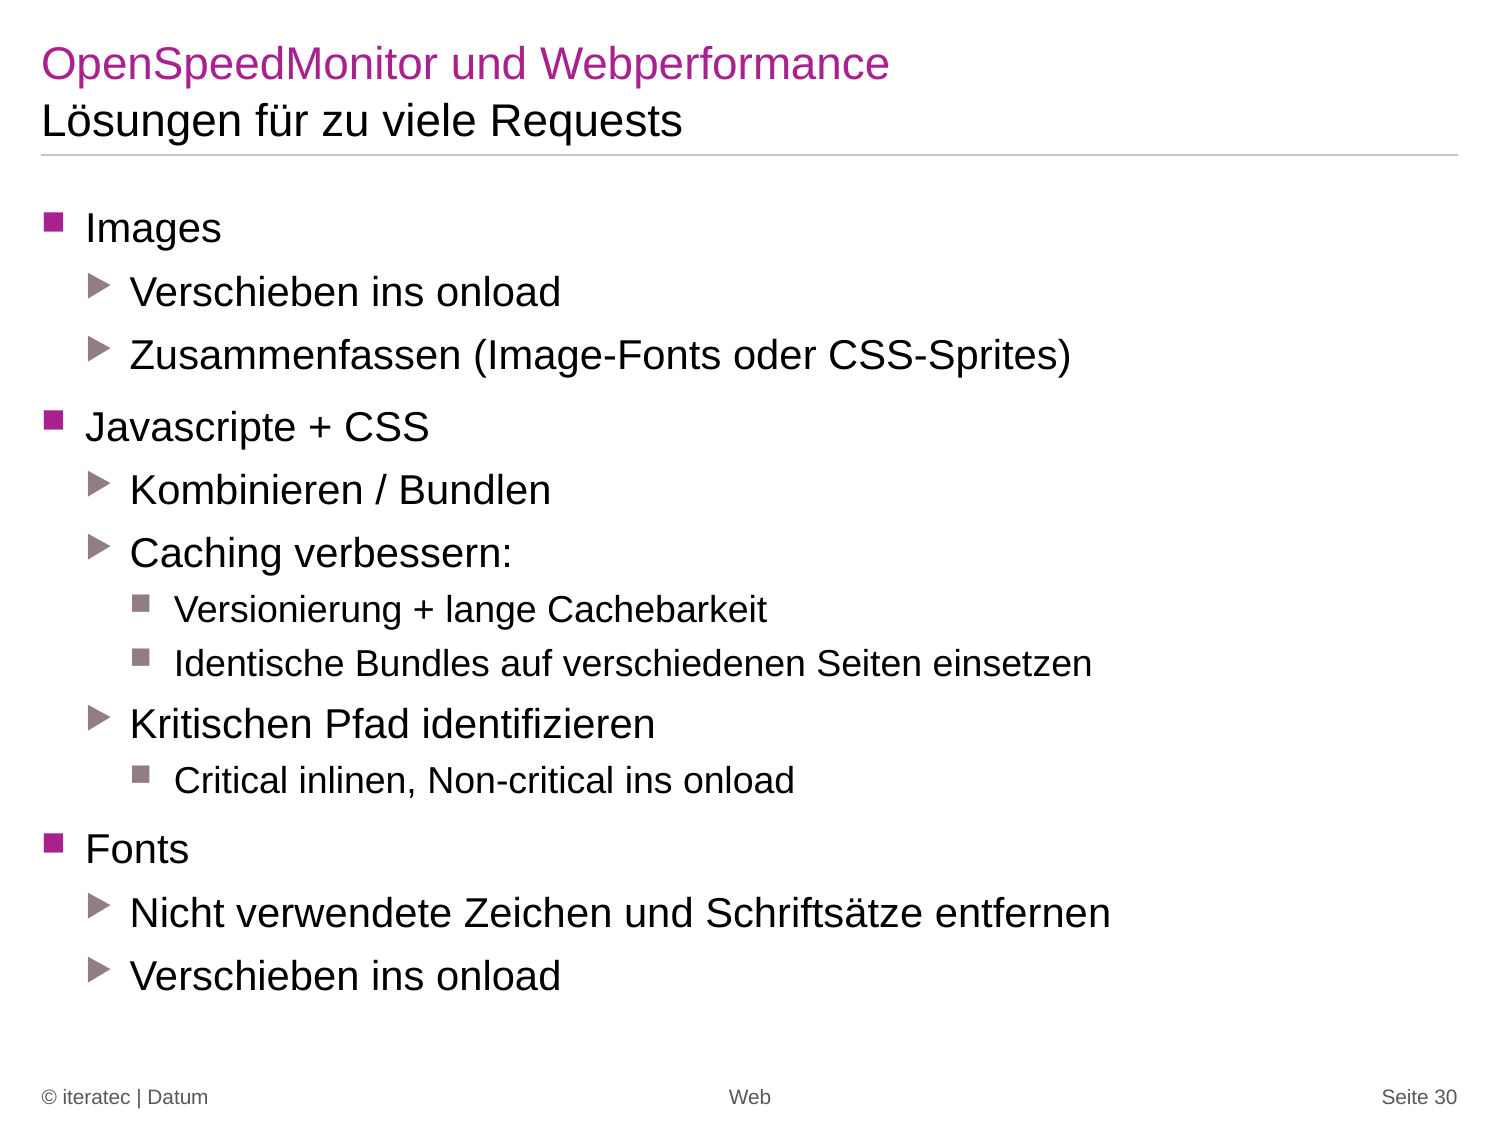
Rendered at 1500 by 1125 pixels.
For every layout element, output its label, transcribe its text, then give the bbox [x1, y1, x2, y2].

list Images Verschieben ins onload Zusammenfassen (Image-Fonts oder CSS-Sprites) Javascripte + CSS Kombinieren / Bundlen Caching verbessern: Versionierung + lange Cachebarkeit Identische Bundles auf verschiedenen Seiten einsetzen Kritischen Pfad identifizieren Critical inlinen, Non-critical ins onload Fonts Nicht verwendete Zeichen und Schriftsätze entfernen Verschieben ins onload [40, 196, 1459, 1035]
list Lösungen für zu viele Requests [41, 90, 1459, 144]
slide_number © iteratec | Datum [41, 1083, 278, 1109]
title OpenSpeedMonitor und Webperformance [41, 30, 1459, 90]
slide_number Seite 30 [1316, 1083, 1458, 1109]
footer Web [605, 1083, 895, 1109]
